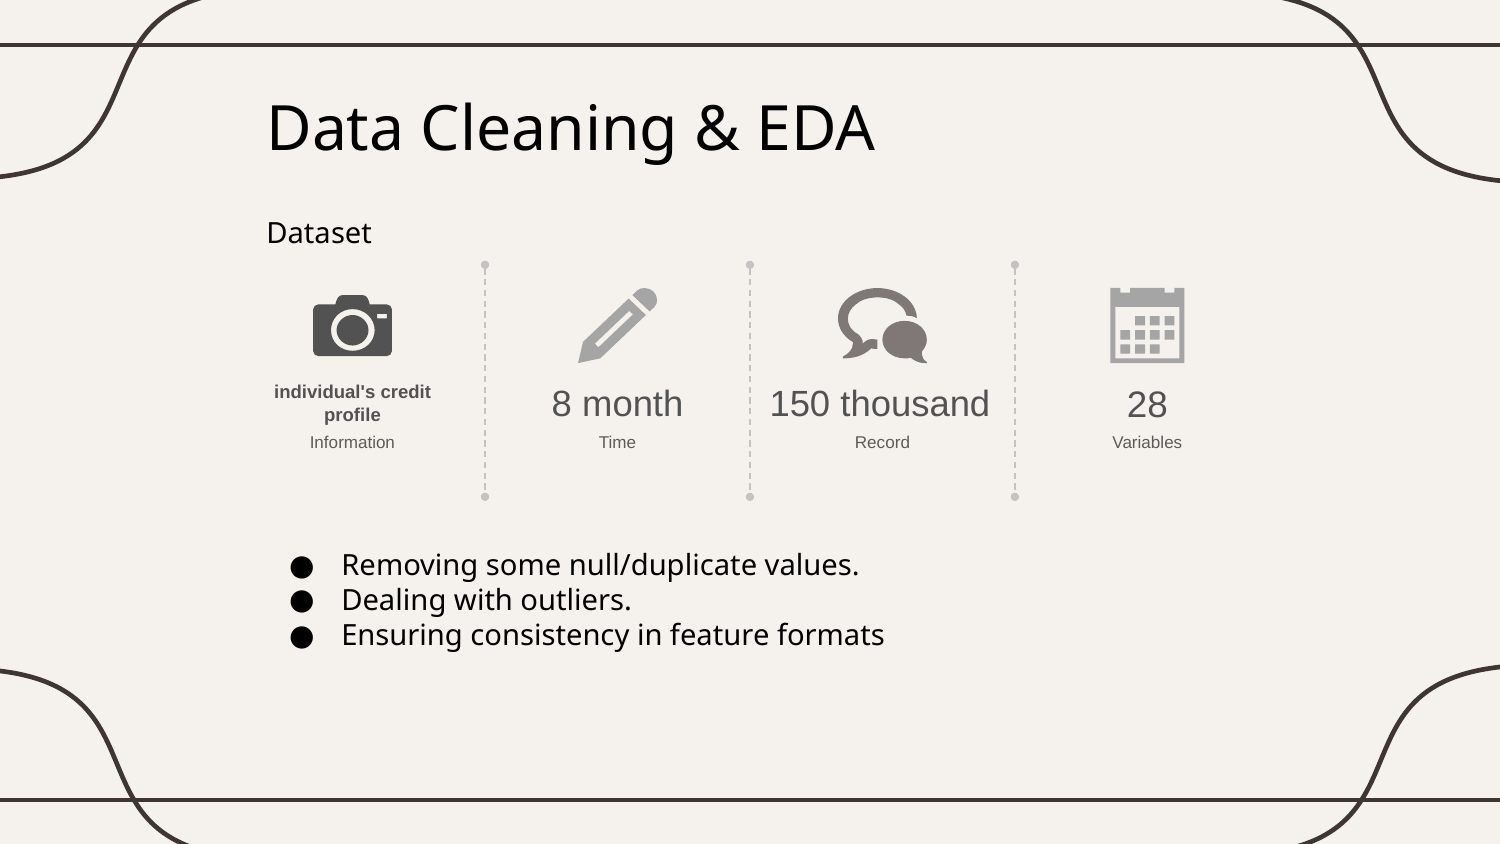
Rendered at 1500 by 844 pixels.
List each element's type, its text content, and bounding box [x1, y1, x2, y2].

subtitle Removing some null/duplicate values. Dealing with outliers. Ensuring consistency in feature formats [251, 475, 1339, 844]
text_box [256, 264, 1244, 498]
title Data Cleaning & EDA [251, 72, 1249, 167]
text_box Dataset [251, 199, 744, 265]
